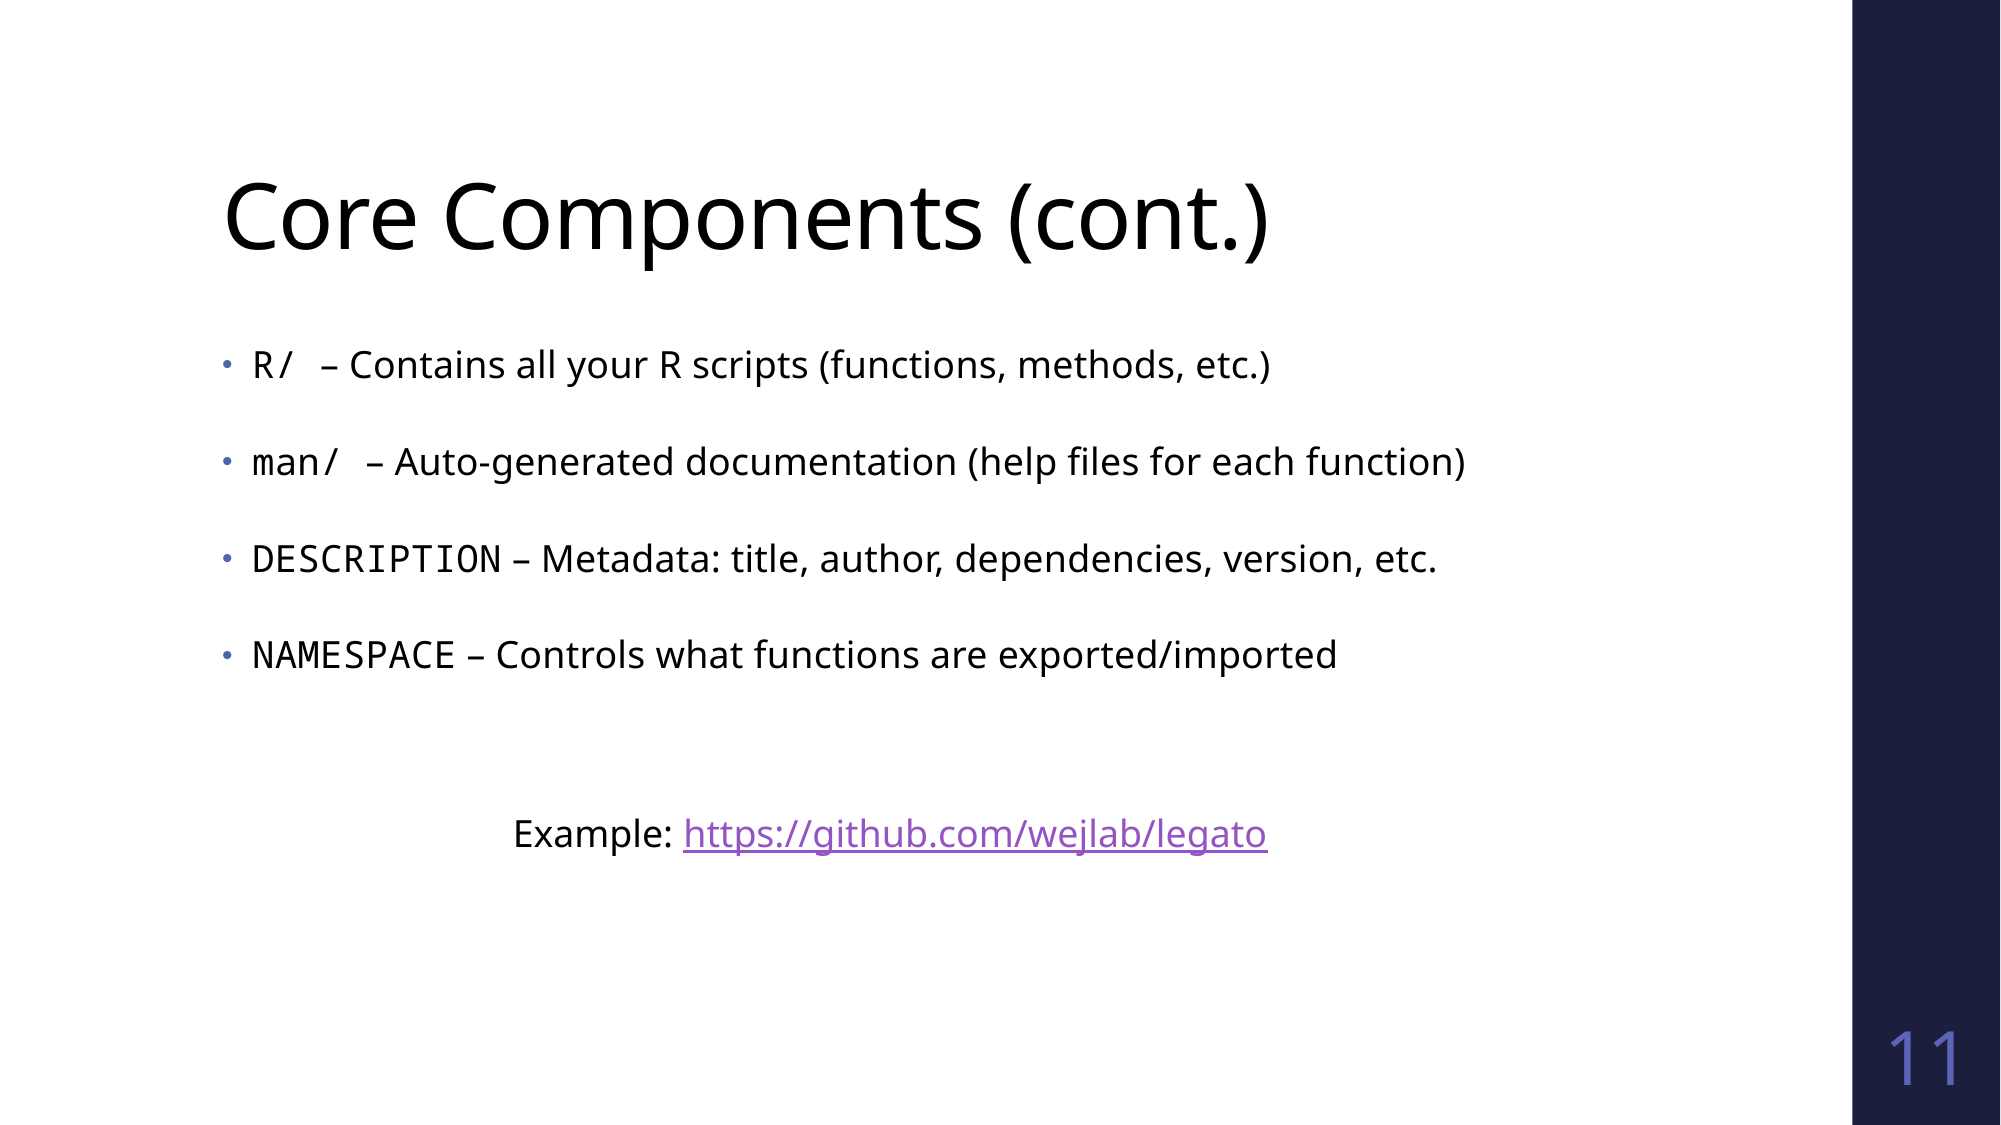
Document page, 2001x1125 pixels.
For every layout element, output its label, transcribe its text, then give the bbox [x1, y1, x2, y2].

list R/ – Contains all your R scripts (functions, methods, etc.) man/ – Auto-generated documentation (help files for each function) DESCRIPTION – Metadata: title, author, dependencies, version, etc. NAMESPACE – Controls what functions are exported/imported [206, 336, 1617, 1013]
slide_number 11 [1852, 1012, 2000, 1110]
text_box Example: https://github.com/wejlab/legato [498, 802, 1506, 868]
title Core Components (cont.) [206, 60, 1797, 278]
